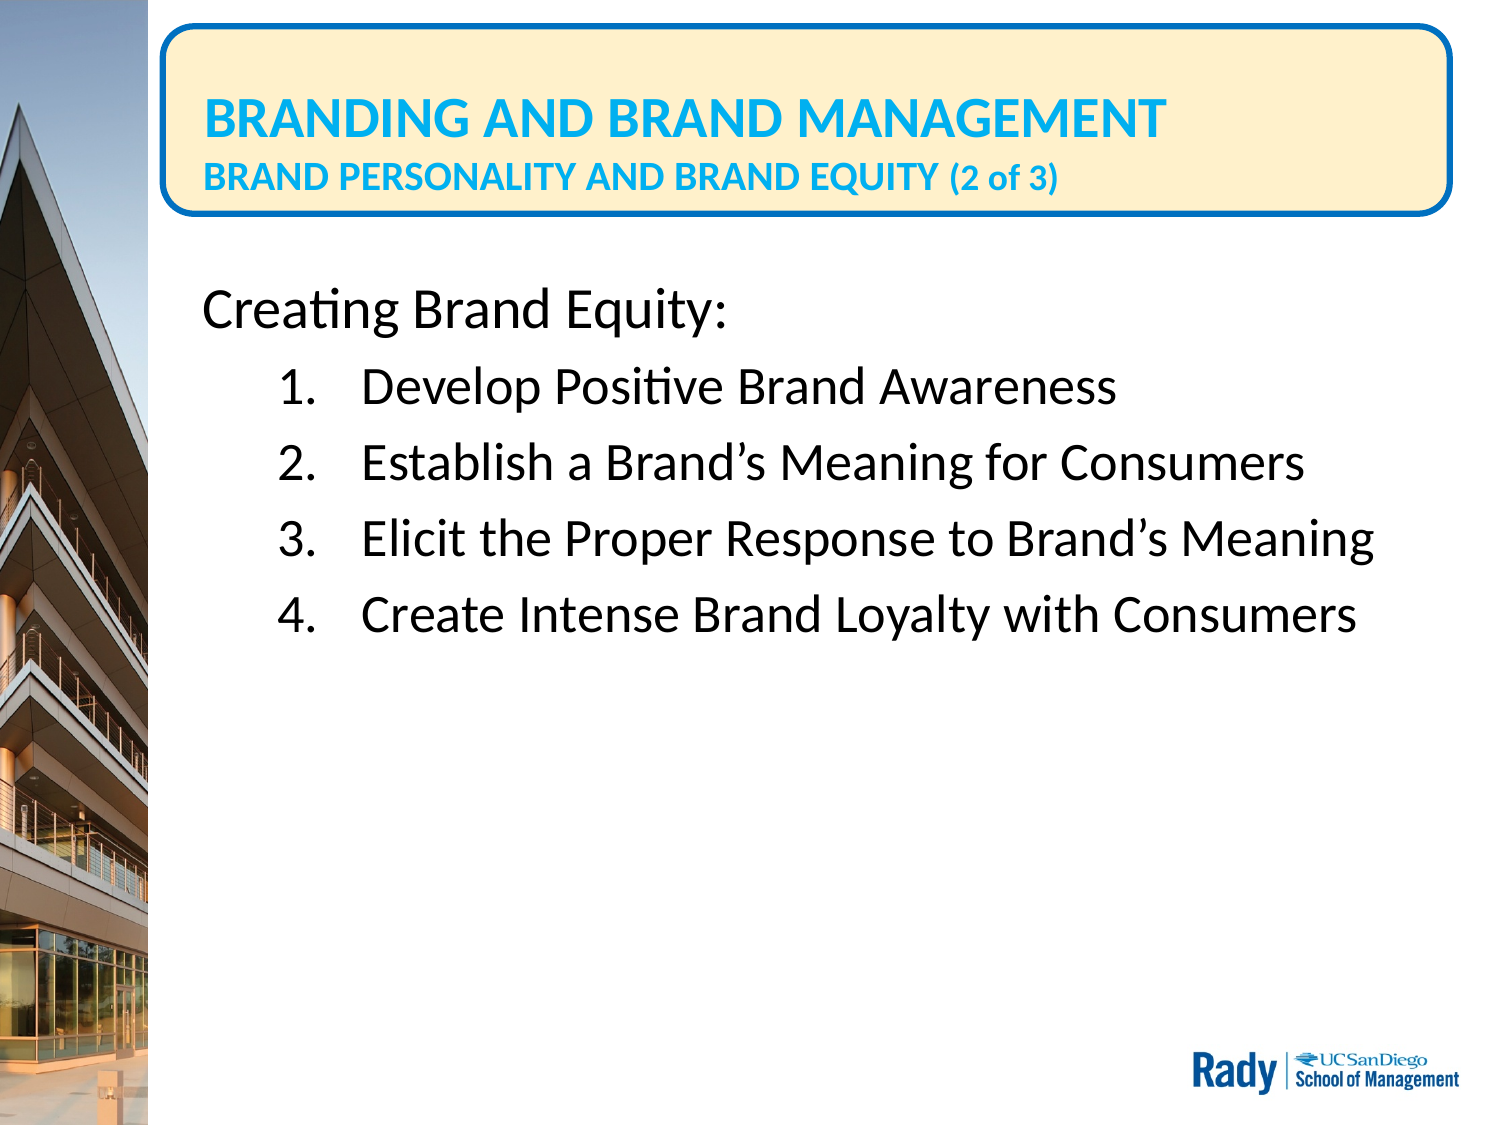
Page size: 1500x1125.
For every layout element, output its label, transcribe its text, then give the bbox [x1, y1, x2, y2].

picture [0, 0, 148, 1125]
text_box [162, 26, 1450, 213]
picture [1187, 1044, 1463, 1101]
title BRANDING AND BRAND MANAGEMENT BRAND PERSONALITY AND BRAND EQUITY (2 of 3) [187, 44, 1426, 233]
list Creating Brand Equity: Develop Positive Brand Awareness Establish a Brand’s Meaning for Consumers Elicit the Proper Response to Brand’s Meaning Create Intense Brand Loyalty with Consumers [187, 262, 1426, 1006]
